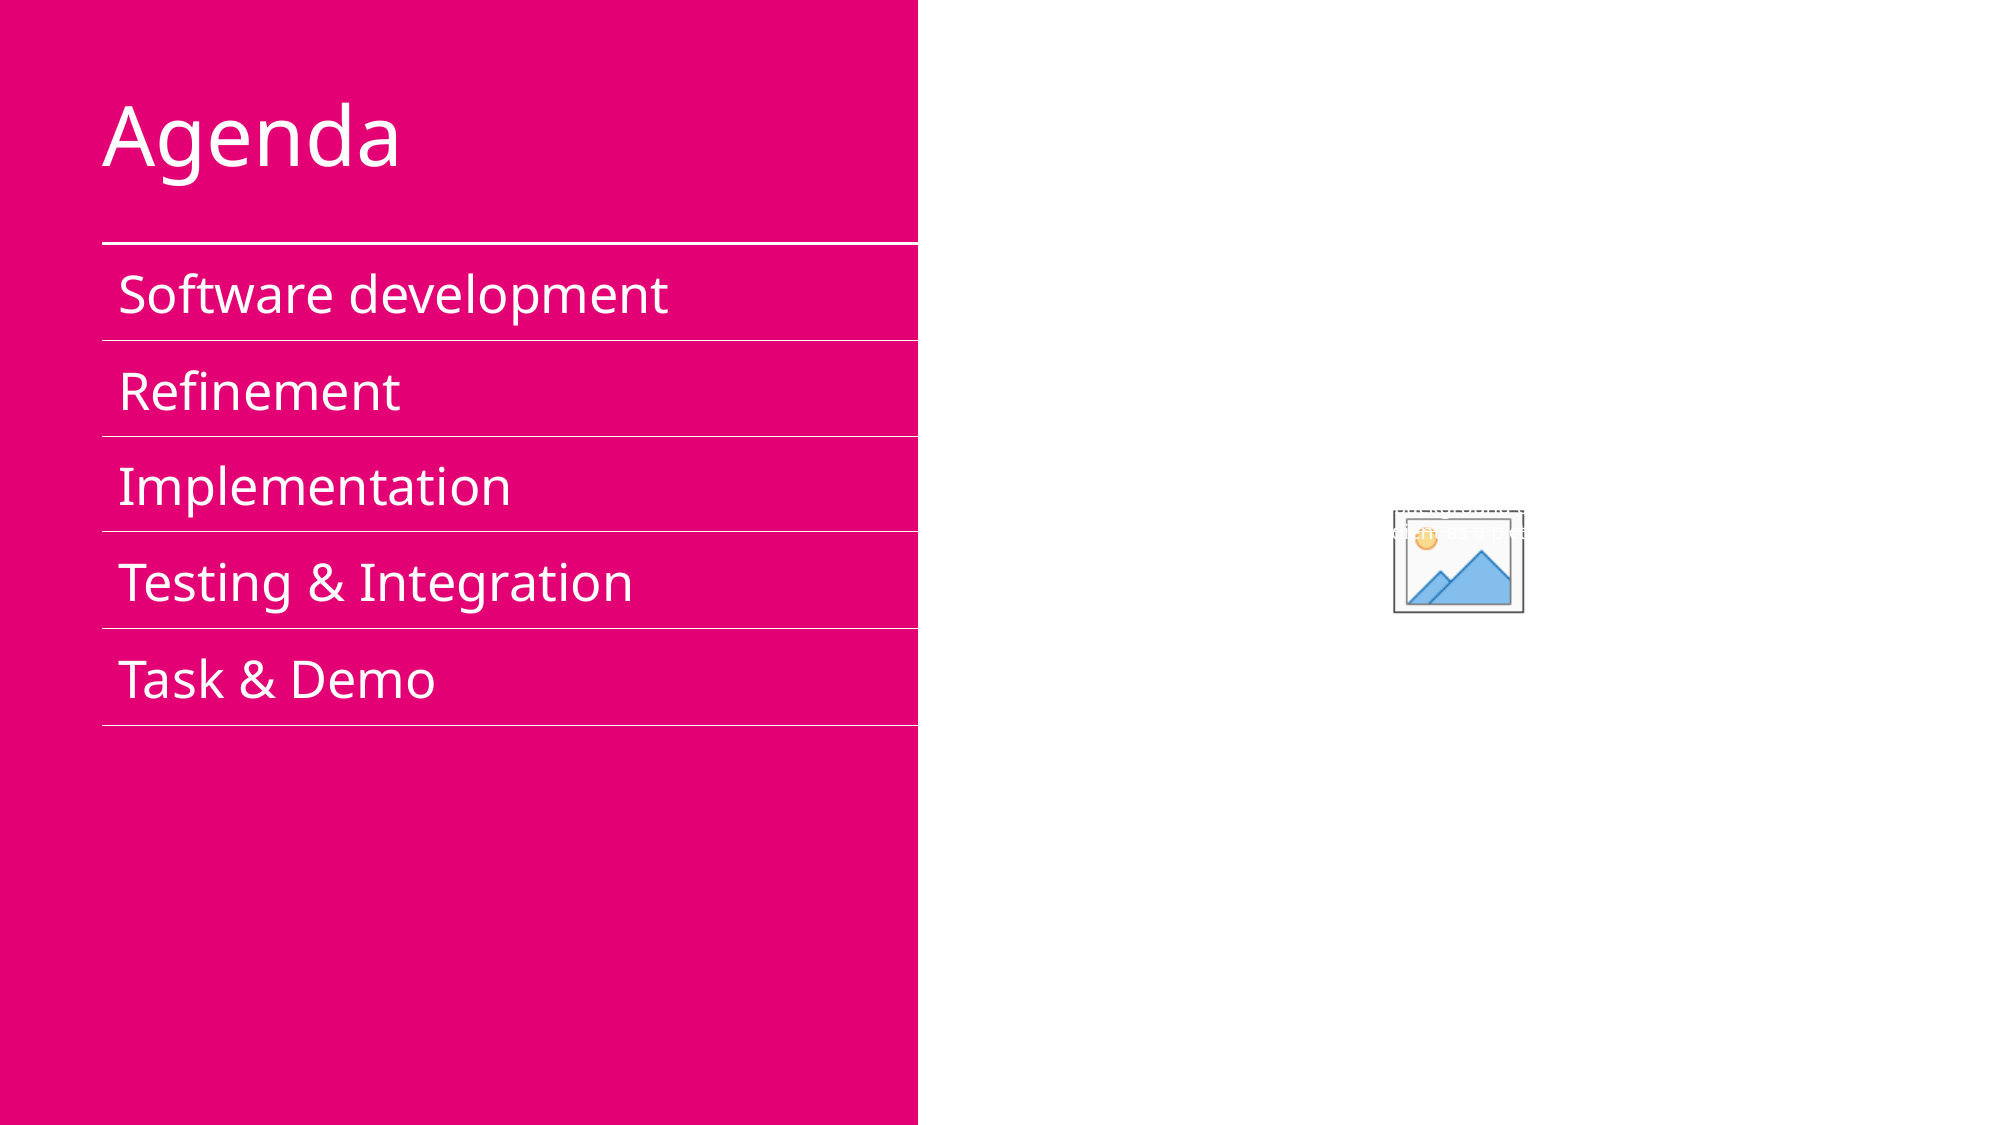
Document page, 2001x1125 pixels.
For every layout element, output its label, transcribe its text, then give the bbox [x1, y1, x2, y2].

table_cell Implementation [102, 437, 917, 531]
table_cell Task & Demo [102, 629, 917, 725]
table_header Software development [102, 245, 917, 340]
table_cell Testing & Integration [102, 532, 917, 628]
table_cell Refinement [102, 341, 917, 436]
title Agenda [102, 66, 917, 185]
picture [917, 0, 2000, 1125]
